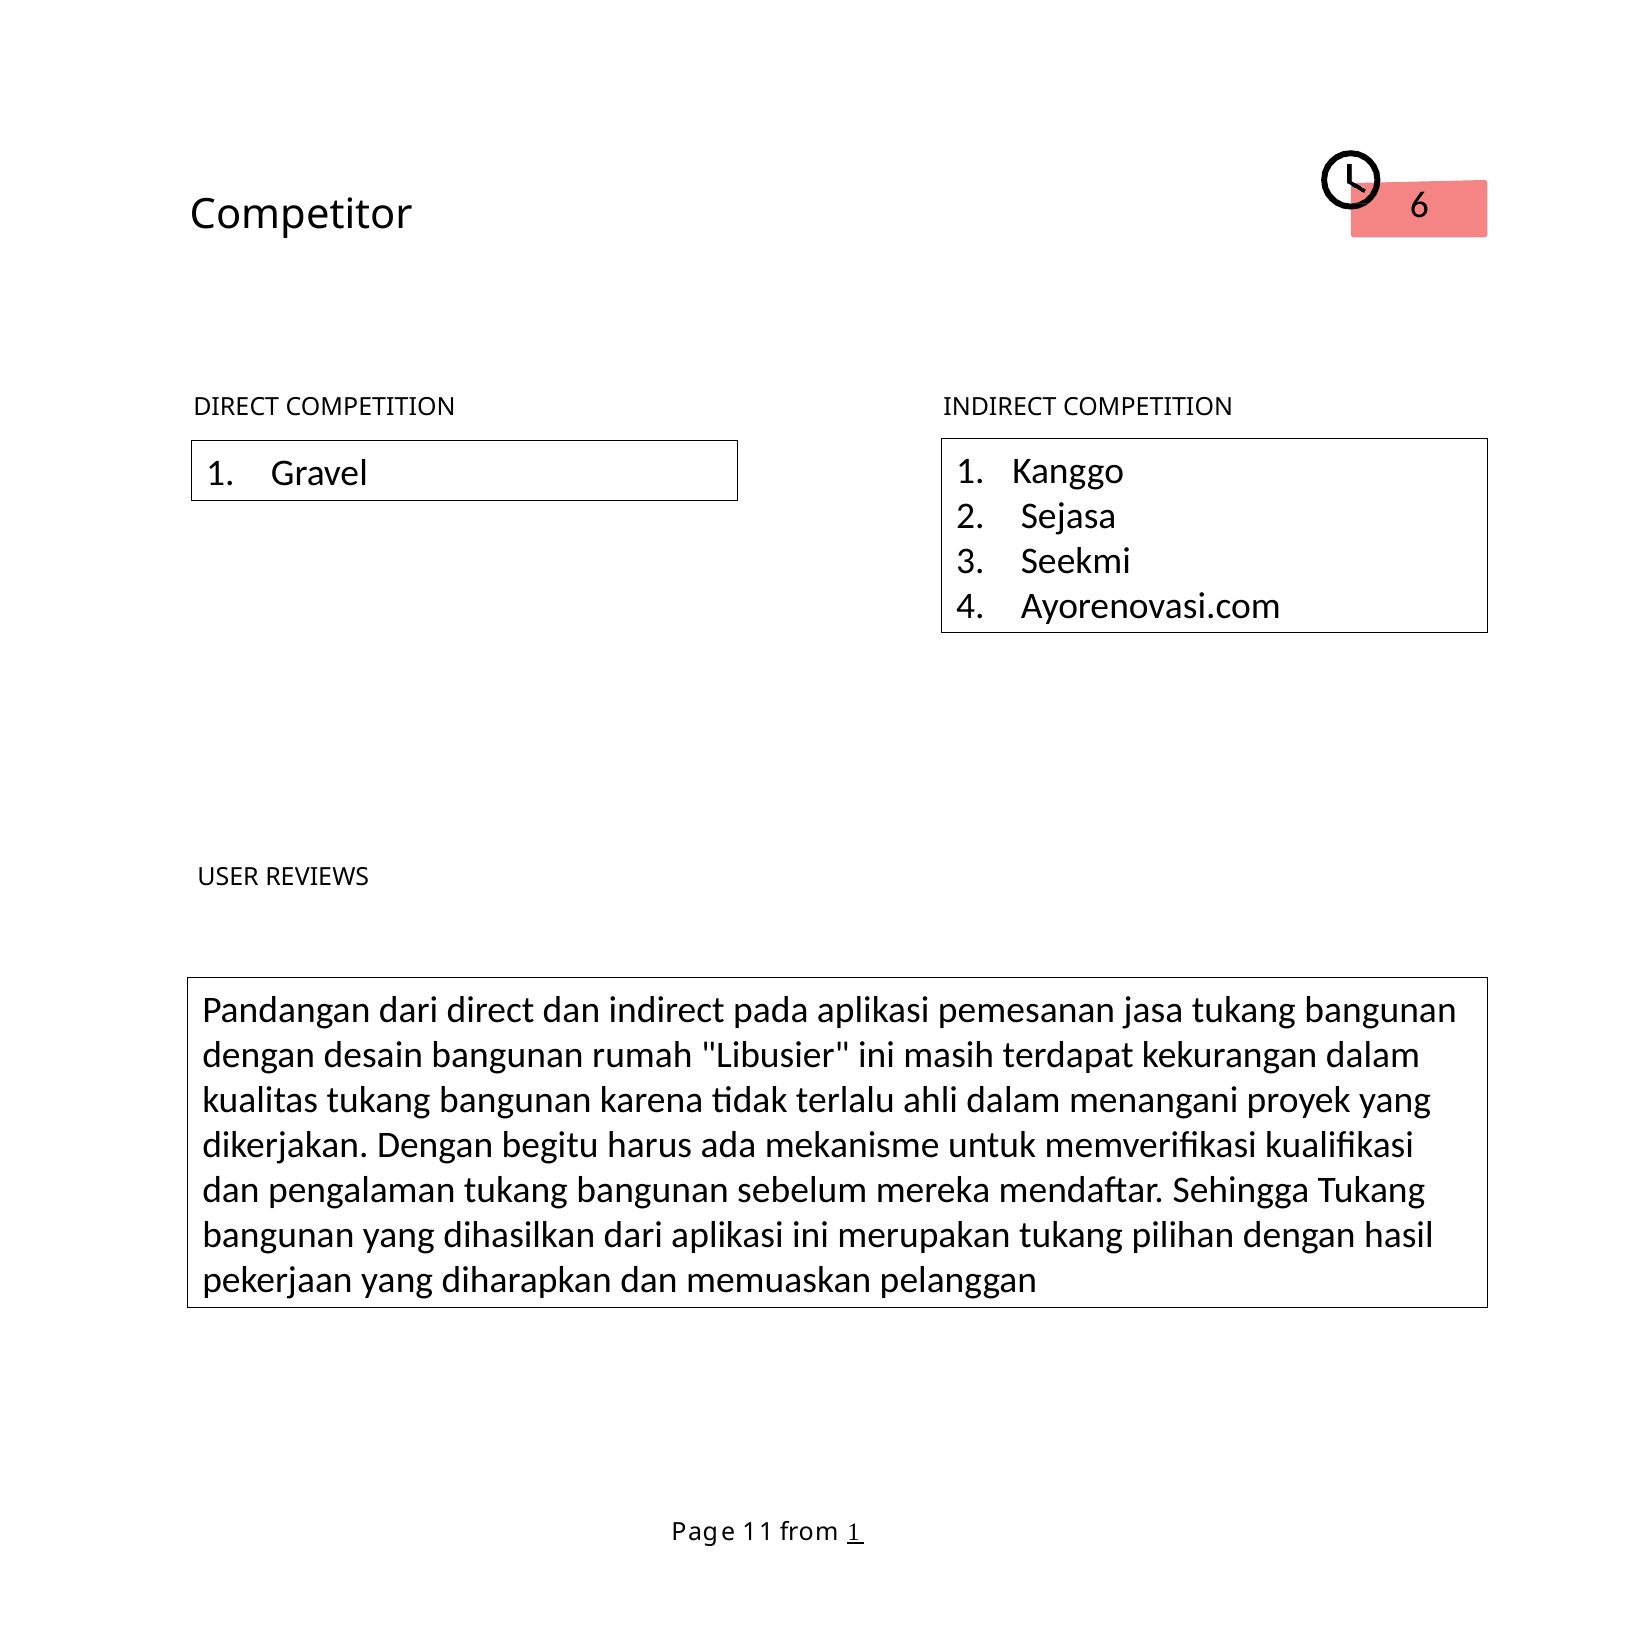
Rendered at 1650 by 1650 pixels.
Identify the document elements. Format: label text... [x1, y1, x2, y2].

text_box Pandangan dari direct dan indirect pada aplikasi pemesanan jasa tukang bangunan dengan desain bangunan rumah "Libusier" ini masih terdapat kekurangan dalam kualitas tukang bangunan karena tidak terlalu ahli dalam menangani proyek yang dikerjakan. Dengan begitu harus ada mekanisme untuk memverifikasi kualifikasi dan pengalaman tukang bangunan sebelum mereka mendaftar. Sehingga Tukang bangunan yang dihasilkan dari aplikasi ini merupakan tukang pilihan dengan hasil pekerjaan yang diharapkan dan memuaskan pelanggan [187, 977, 1488, 1308]
text_box DIRECT COMPETITION [191, 388, 480, 421]
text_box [1320, 149, 1488, 238]
text_box Gravel [191, 440, 738, 501]
text_box Kanggo Sejasa Seekmi Ayorenovasi.com [941, 438, 1488, 633]
slide_number Page 11 from 1 [669, 1520, 881, 1550]
text_box USER REVIEWS [195, 858, 396, 891]
text_box INDIRECT COMPETITION [941, 388, 1258, 421]
title Competitor [187, 184, 1103, 463]
